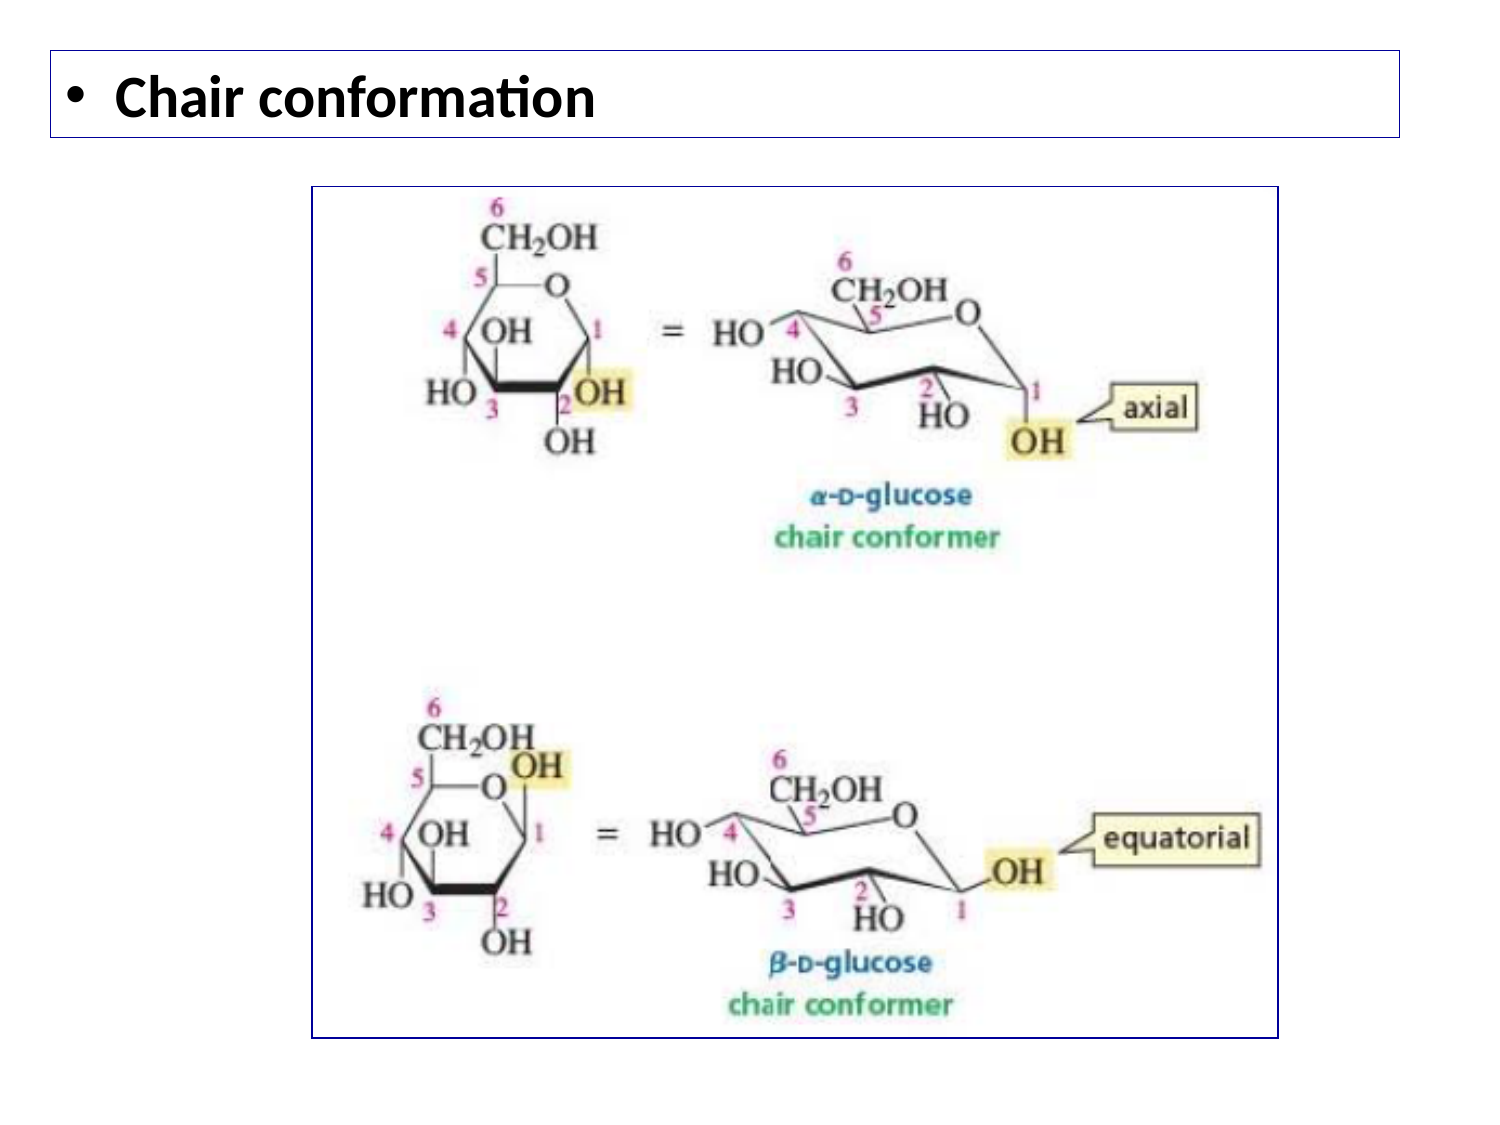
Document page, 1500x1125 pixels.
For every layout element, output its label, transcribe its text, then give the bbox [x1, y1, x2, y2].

picture [312, 187, 1278, 1038]
list Chair conformation [50, 50, 1400, 138]
